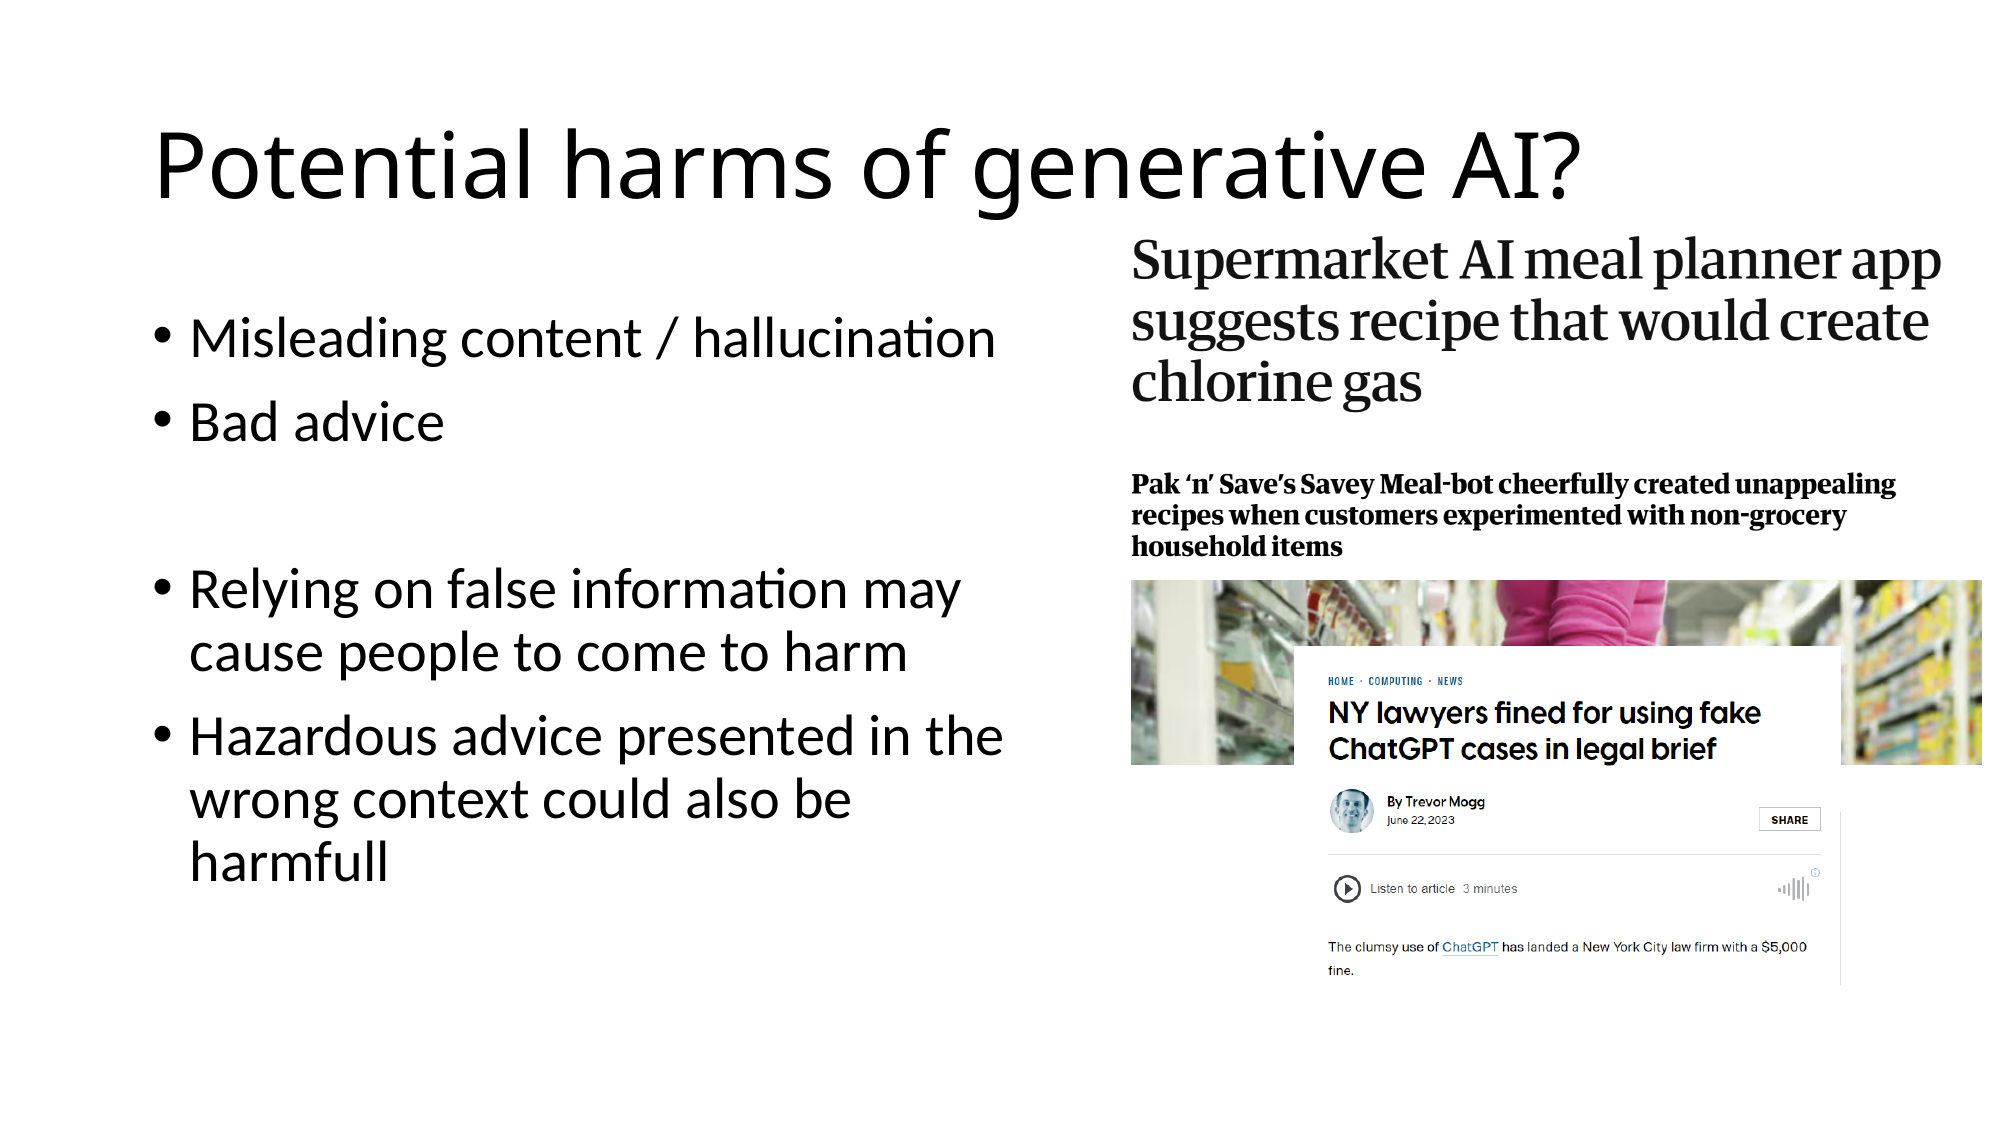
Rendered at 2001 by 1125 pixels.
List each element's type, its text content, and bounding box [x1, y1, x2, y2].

picture [1119, 214, 1982, 985]
list Misleading content / hallucination Bad advice Relying on false information may cause people to come to harm Hazardous advice presented in the wrong context could also be harmfull [137, 299, 1863, 1014]
title Potential harms of generative AI? [137, 59, 1863, 278]
